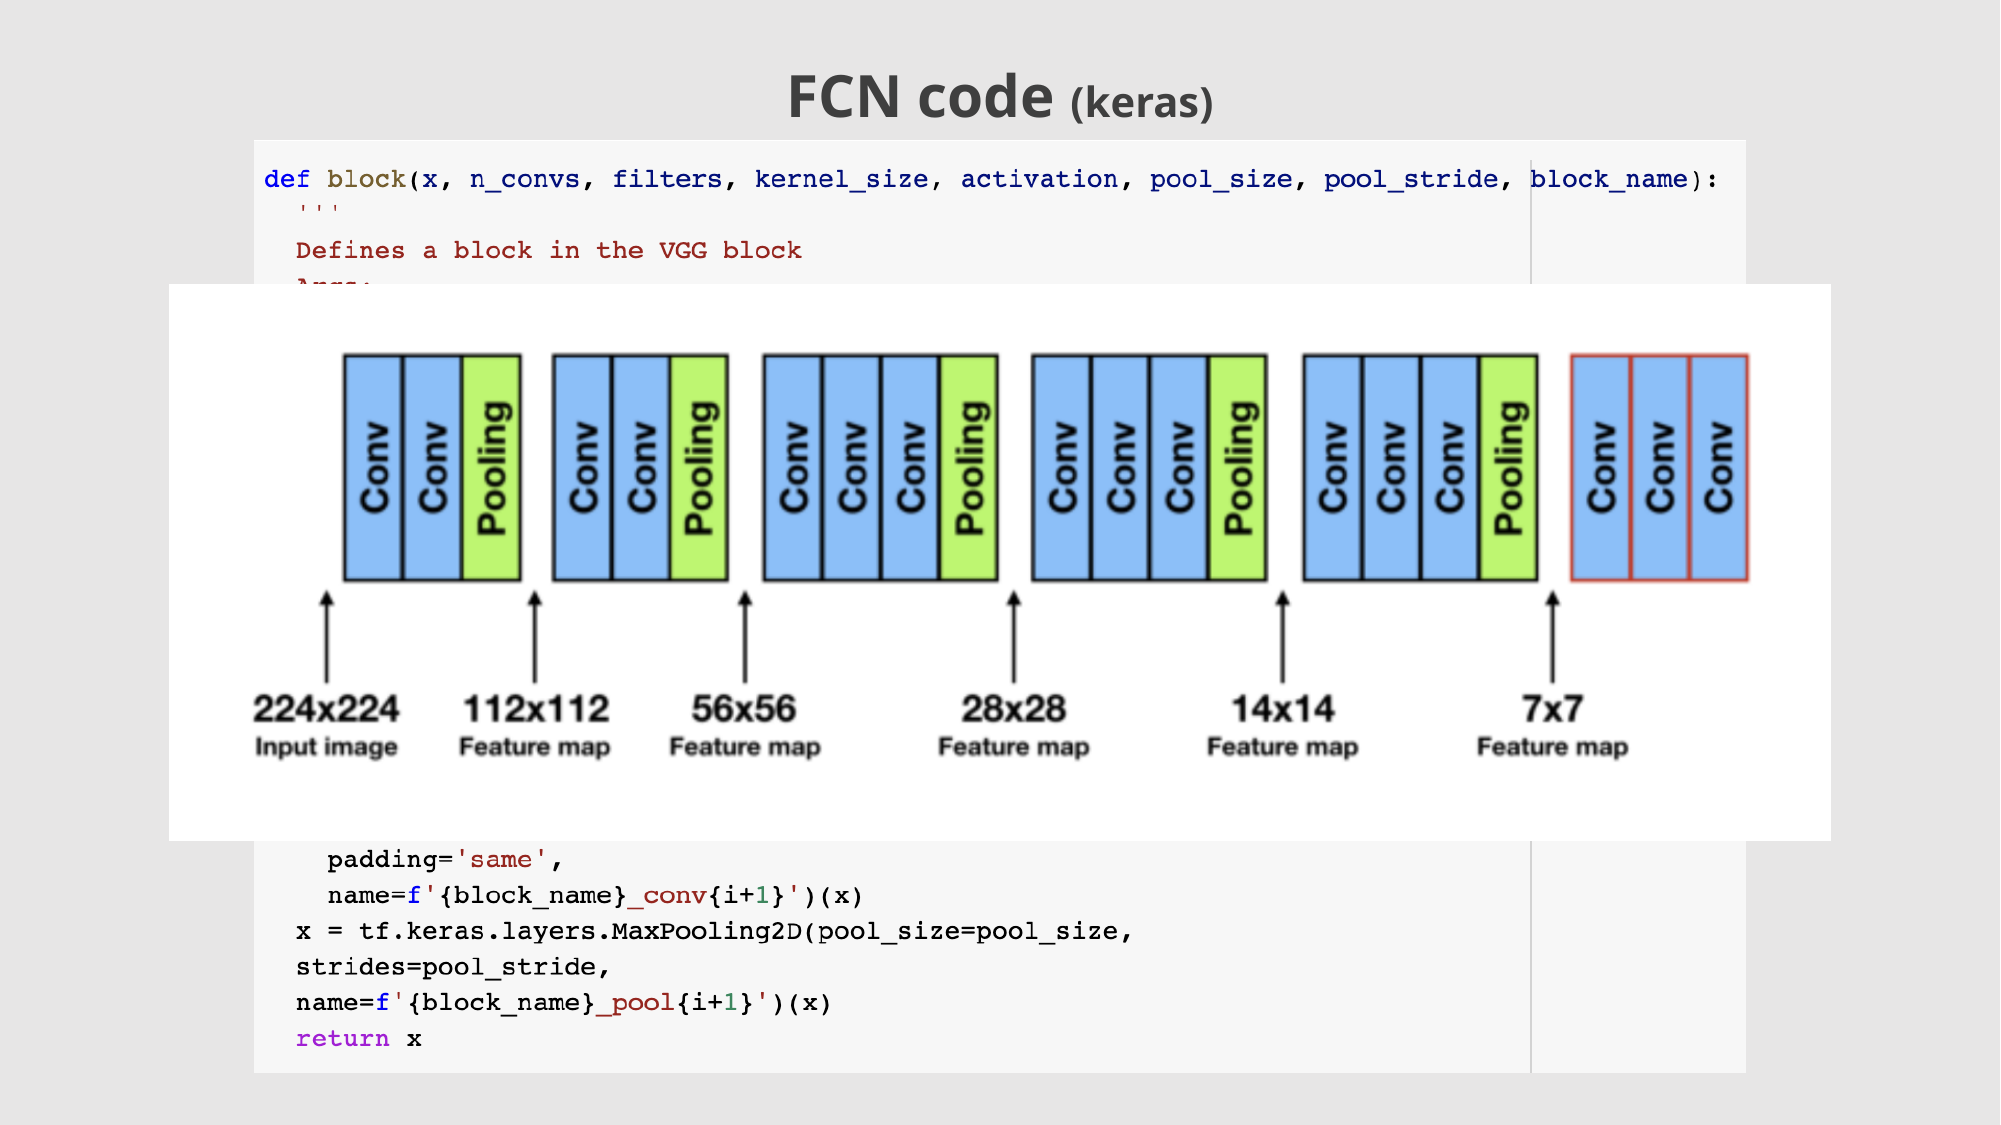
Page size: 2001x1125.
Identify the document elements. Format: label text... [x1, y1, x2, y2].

picture [169, 140, 1831, 1074]
text_box FCN code (keras) [500, 52, 1500, 138]
